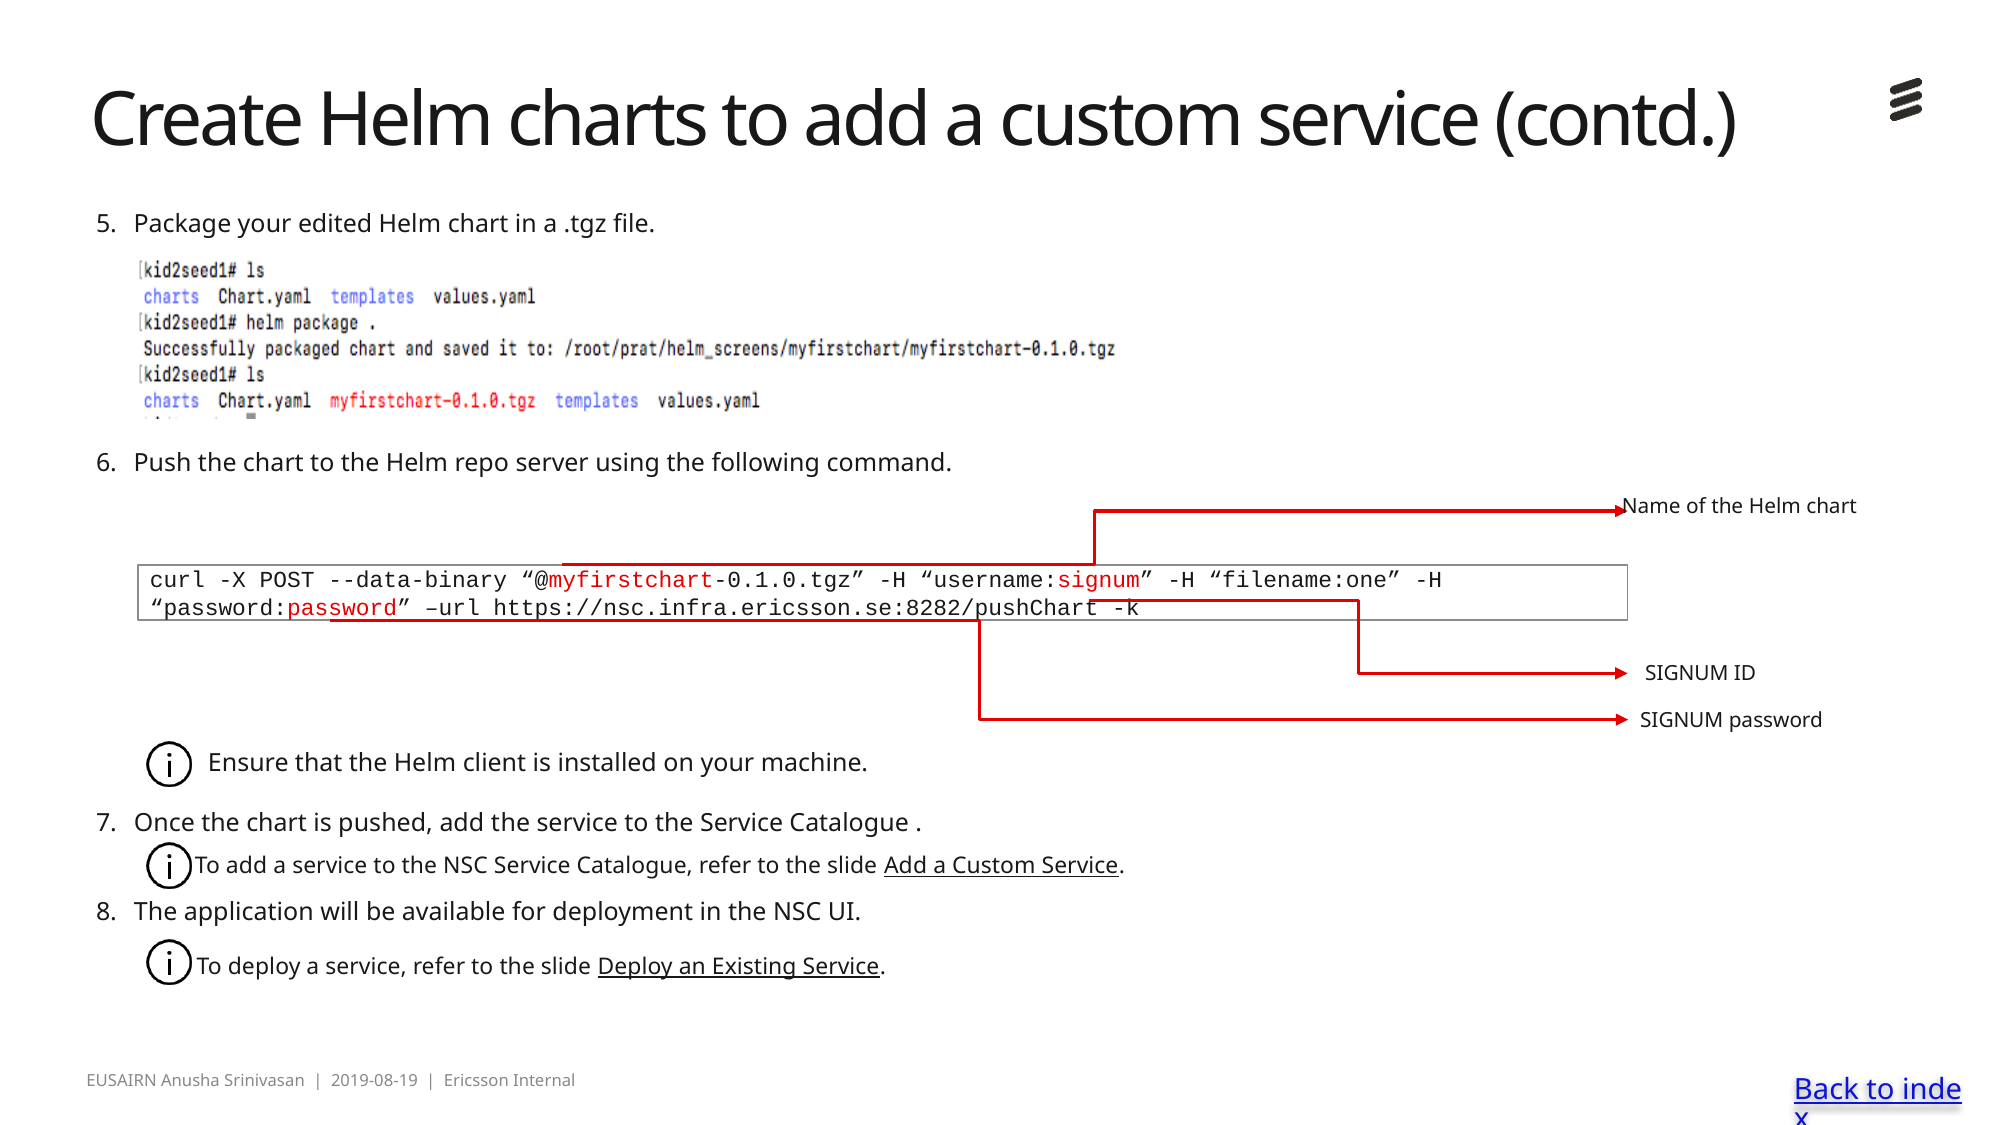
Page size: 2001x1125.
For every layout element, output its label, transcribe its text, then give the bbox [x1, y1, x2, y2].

text_box Package your edited Helm chart in a .tgz file. Push the chart to the Helm repo server using the following command. Ensure that the Helm client is installed on your machine. Once the chart is pushed, add the service to the Service Catalogue . The application will be available for deployment in the NSC UI. [84, 207, 1964, 1076]
picture [146, 842, 192, 889]
picture [137, 259, 1200, 419]
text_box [561, 510, 1628, 566]
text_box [1088, 600, 1628, 618]
picture [145, 938, 192, 985]
text_box To deploy a service, refer to the slide Deploy an Existing Service. [184, 951, 1337, 1038]
text_box SIGNUM ID [1638, 659, 1768, 685]
text_box Back to index [1781, 1070, 1978, 1111]
text_box SIGNUM password [1628, 707, 1835, 733]
text_box curl -X POST --data-binary “@myfirstchart-0.1.0.tgz” -H “username:signum” -H “filename:one” -H “password:password” –url https://nsc.infra.ericsson.se:8282/pushChart -k [136, 563, 1630, 622]
title Create Helm charts to add a custom service (contd.) [78, 77, 1903, 256]
text_box Name of the Helm chart [1610, 492, 1869, 518]
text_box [329, 620, 1634, 720]
picture [145, 741, 192, 788]
text_box To add a service to the NSC Service Catalogue, refer to the slide Add a Custom Service. [182, 850, 1335, 937]
